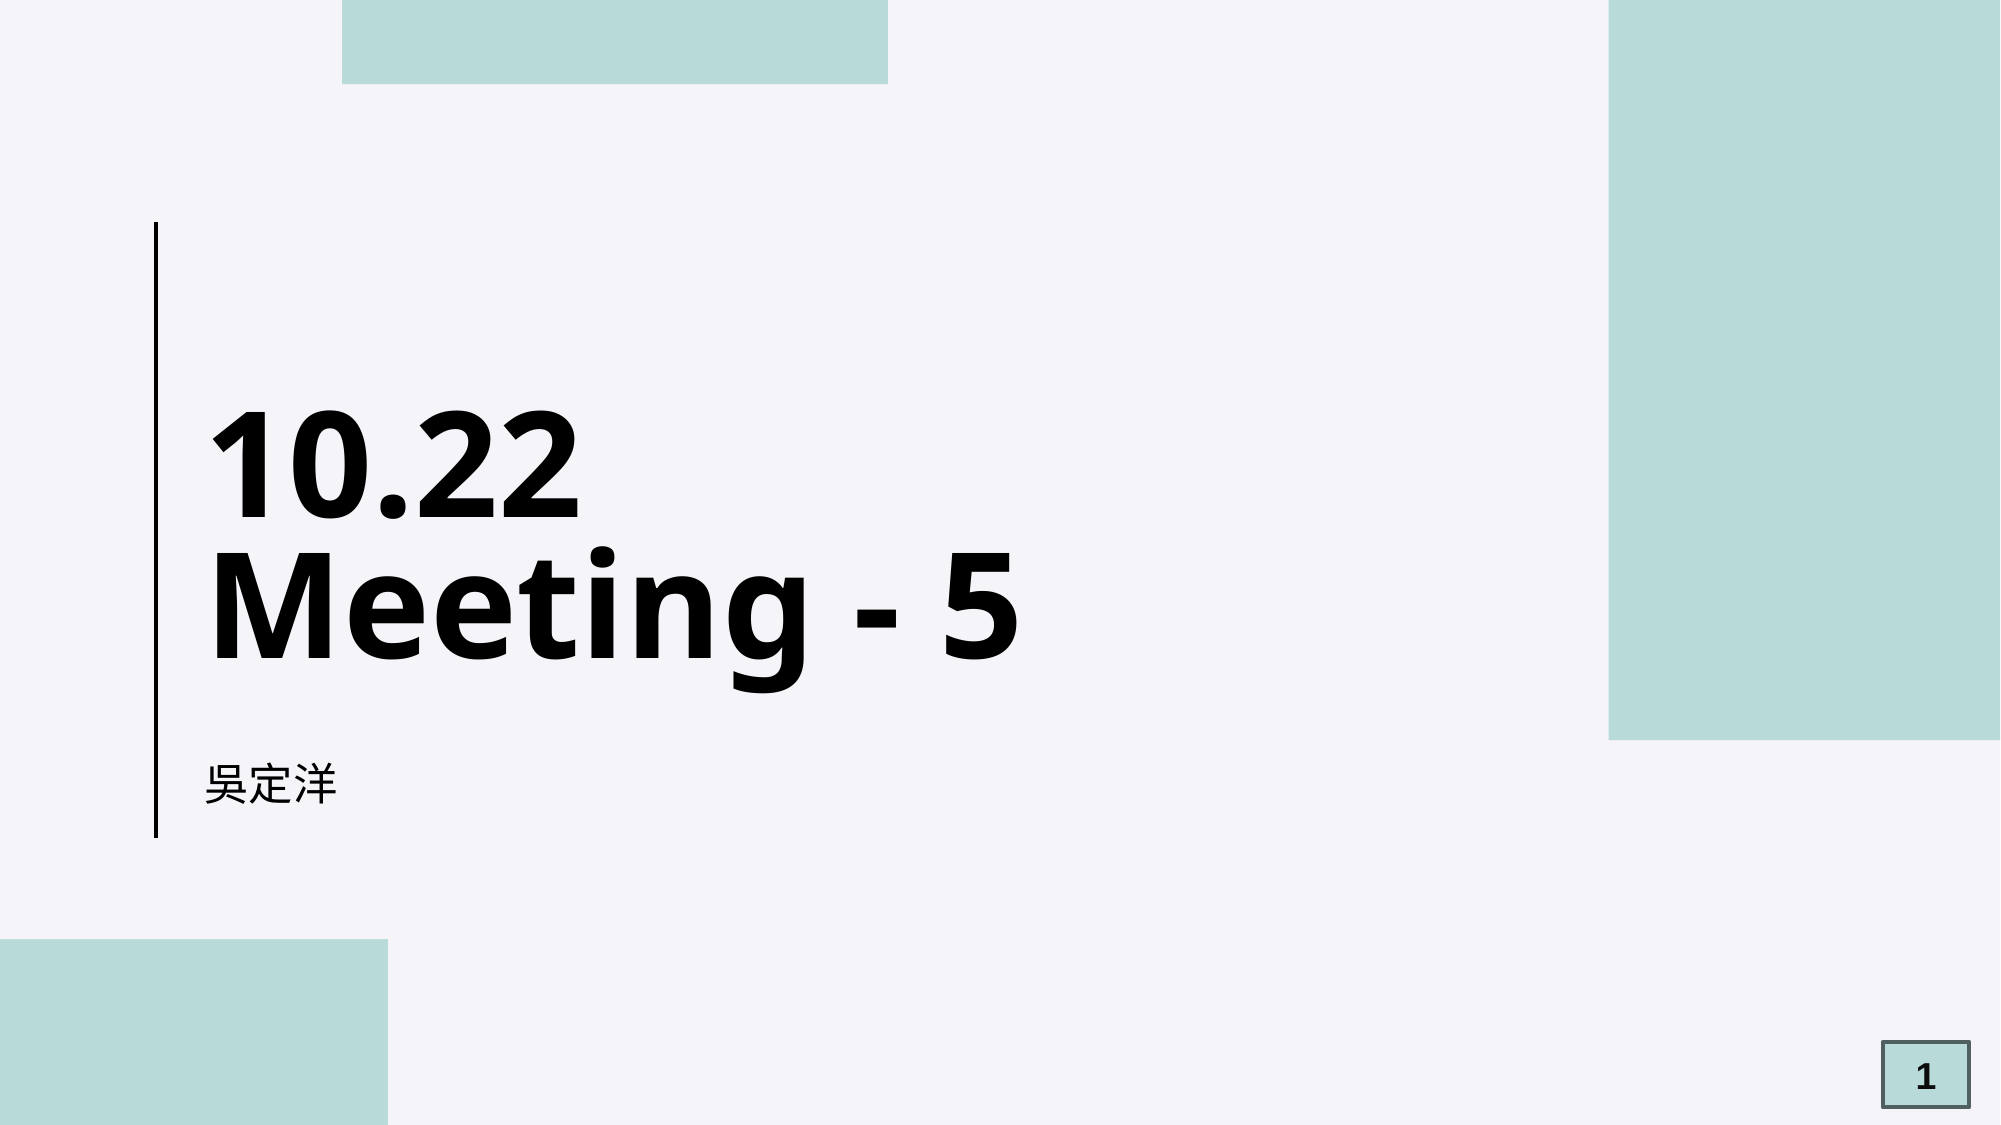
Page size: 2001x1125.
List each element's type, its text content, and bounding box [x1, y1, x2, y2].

text_box [0, 939, 388, 1125]
subtitle 吳定洋 [184, 736, 1244, 846]
title 10.22 Meeting - 5 [184, 240, 1244, 707]
text_box 1 [1881, 1040, 1971, 1109]
